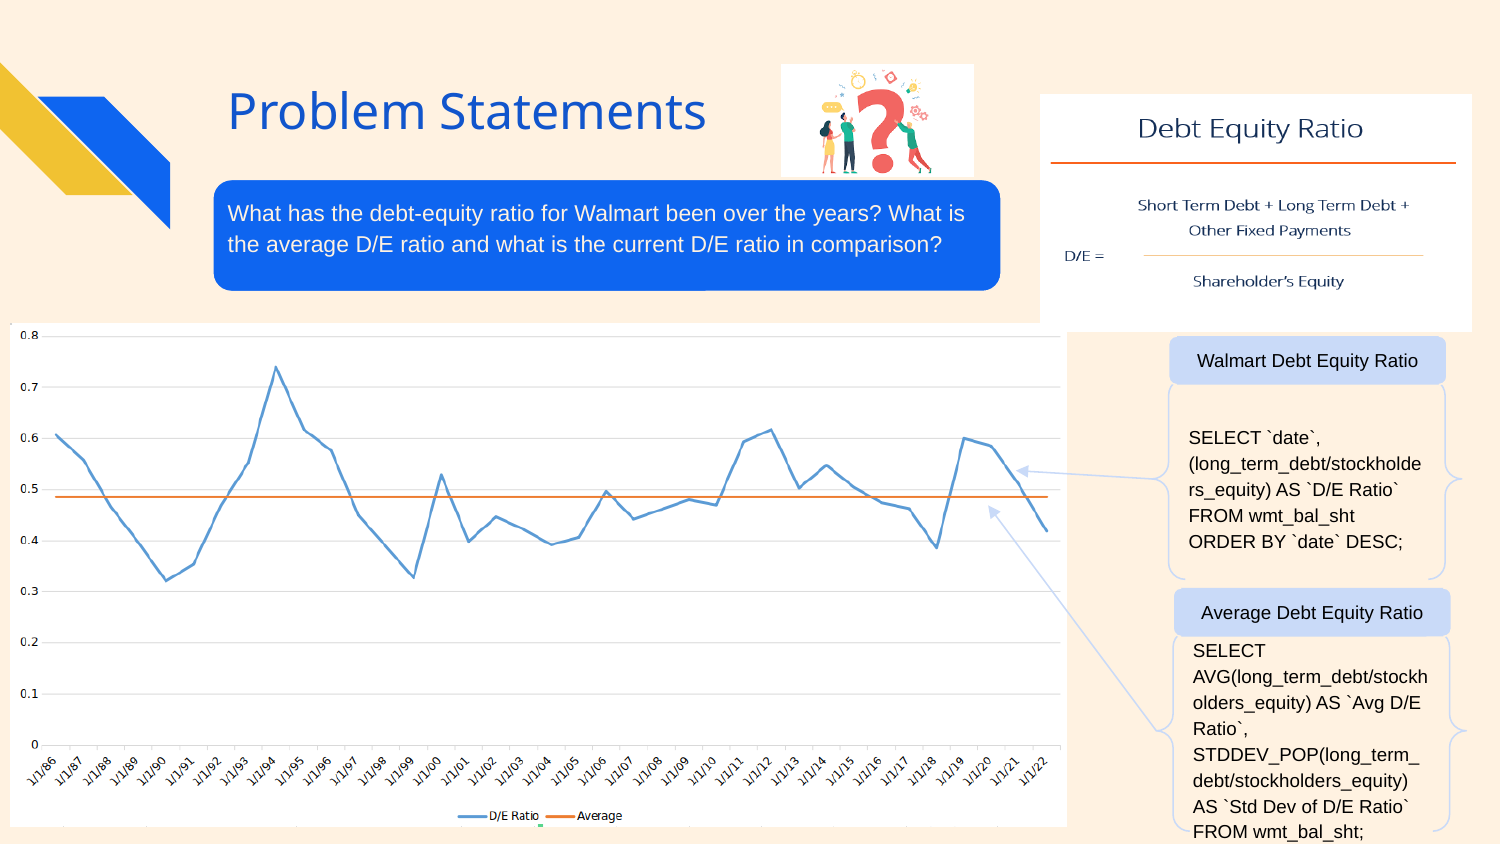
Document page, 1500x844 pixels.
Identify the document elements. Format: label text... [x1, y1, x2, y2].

text_box What has the debt-equity ratio for Walmart been over the years? What is the average D/E ratio and what is the current D/E ratio in comparison? [212, 179, 1002, 322]
title Problem Statements [976, 64, 1368, 215]
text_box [987, 505, 1157, 732]
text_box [1015, 470, 1153, 480]
picture [780, 64, 975, 177]
text_box Walmart Debt Equity Ratio [1168, 340, 1447, 385]
title Problem Statements [212, 64, 778, 179]
picture [10, 93, 1473, 828]
text_box SELECT AVG(long_term_debt/stockholders_equity) AS `Avg D/E Ratio`, STDDEV_POP(long_term_debt/stockholders_equity) AS `Std Dev of D/E Ratio` FROM wmt_bal_sht; [1161, 636, 1467, 832]
text_box Average Debt Equity Ratio [1173, 587, 1452, 637]
text_box SELECT `date`, (long_term_debt/stockholders_equity) AS `D/E Ratio` FROM wmt_bal_sht ORDER BY `date` DESC; [1156, 384, 1462, 580]
